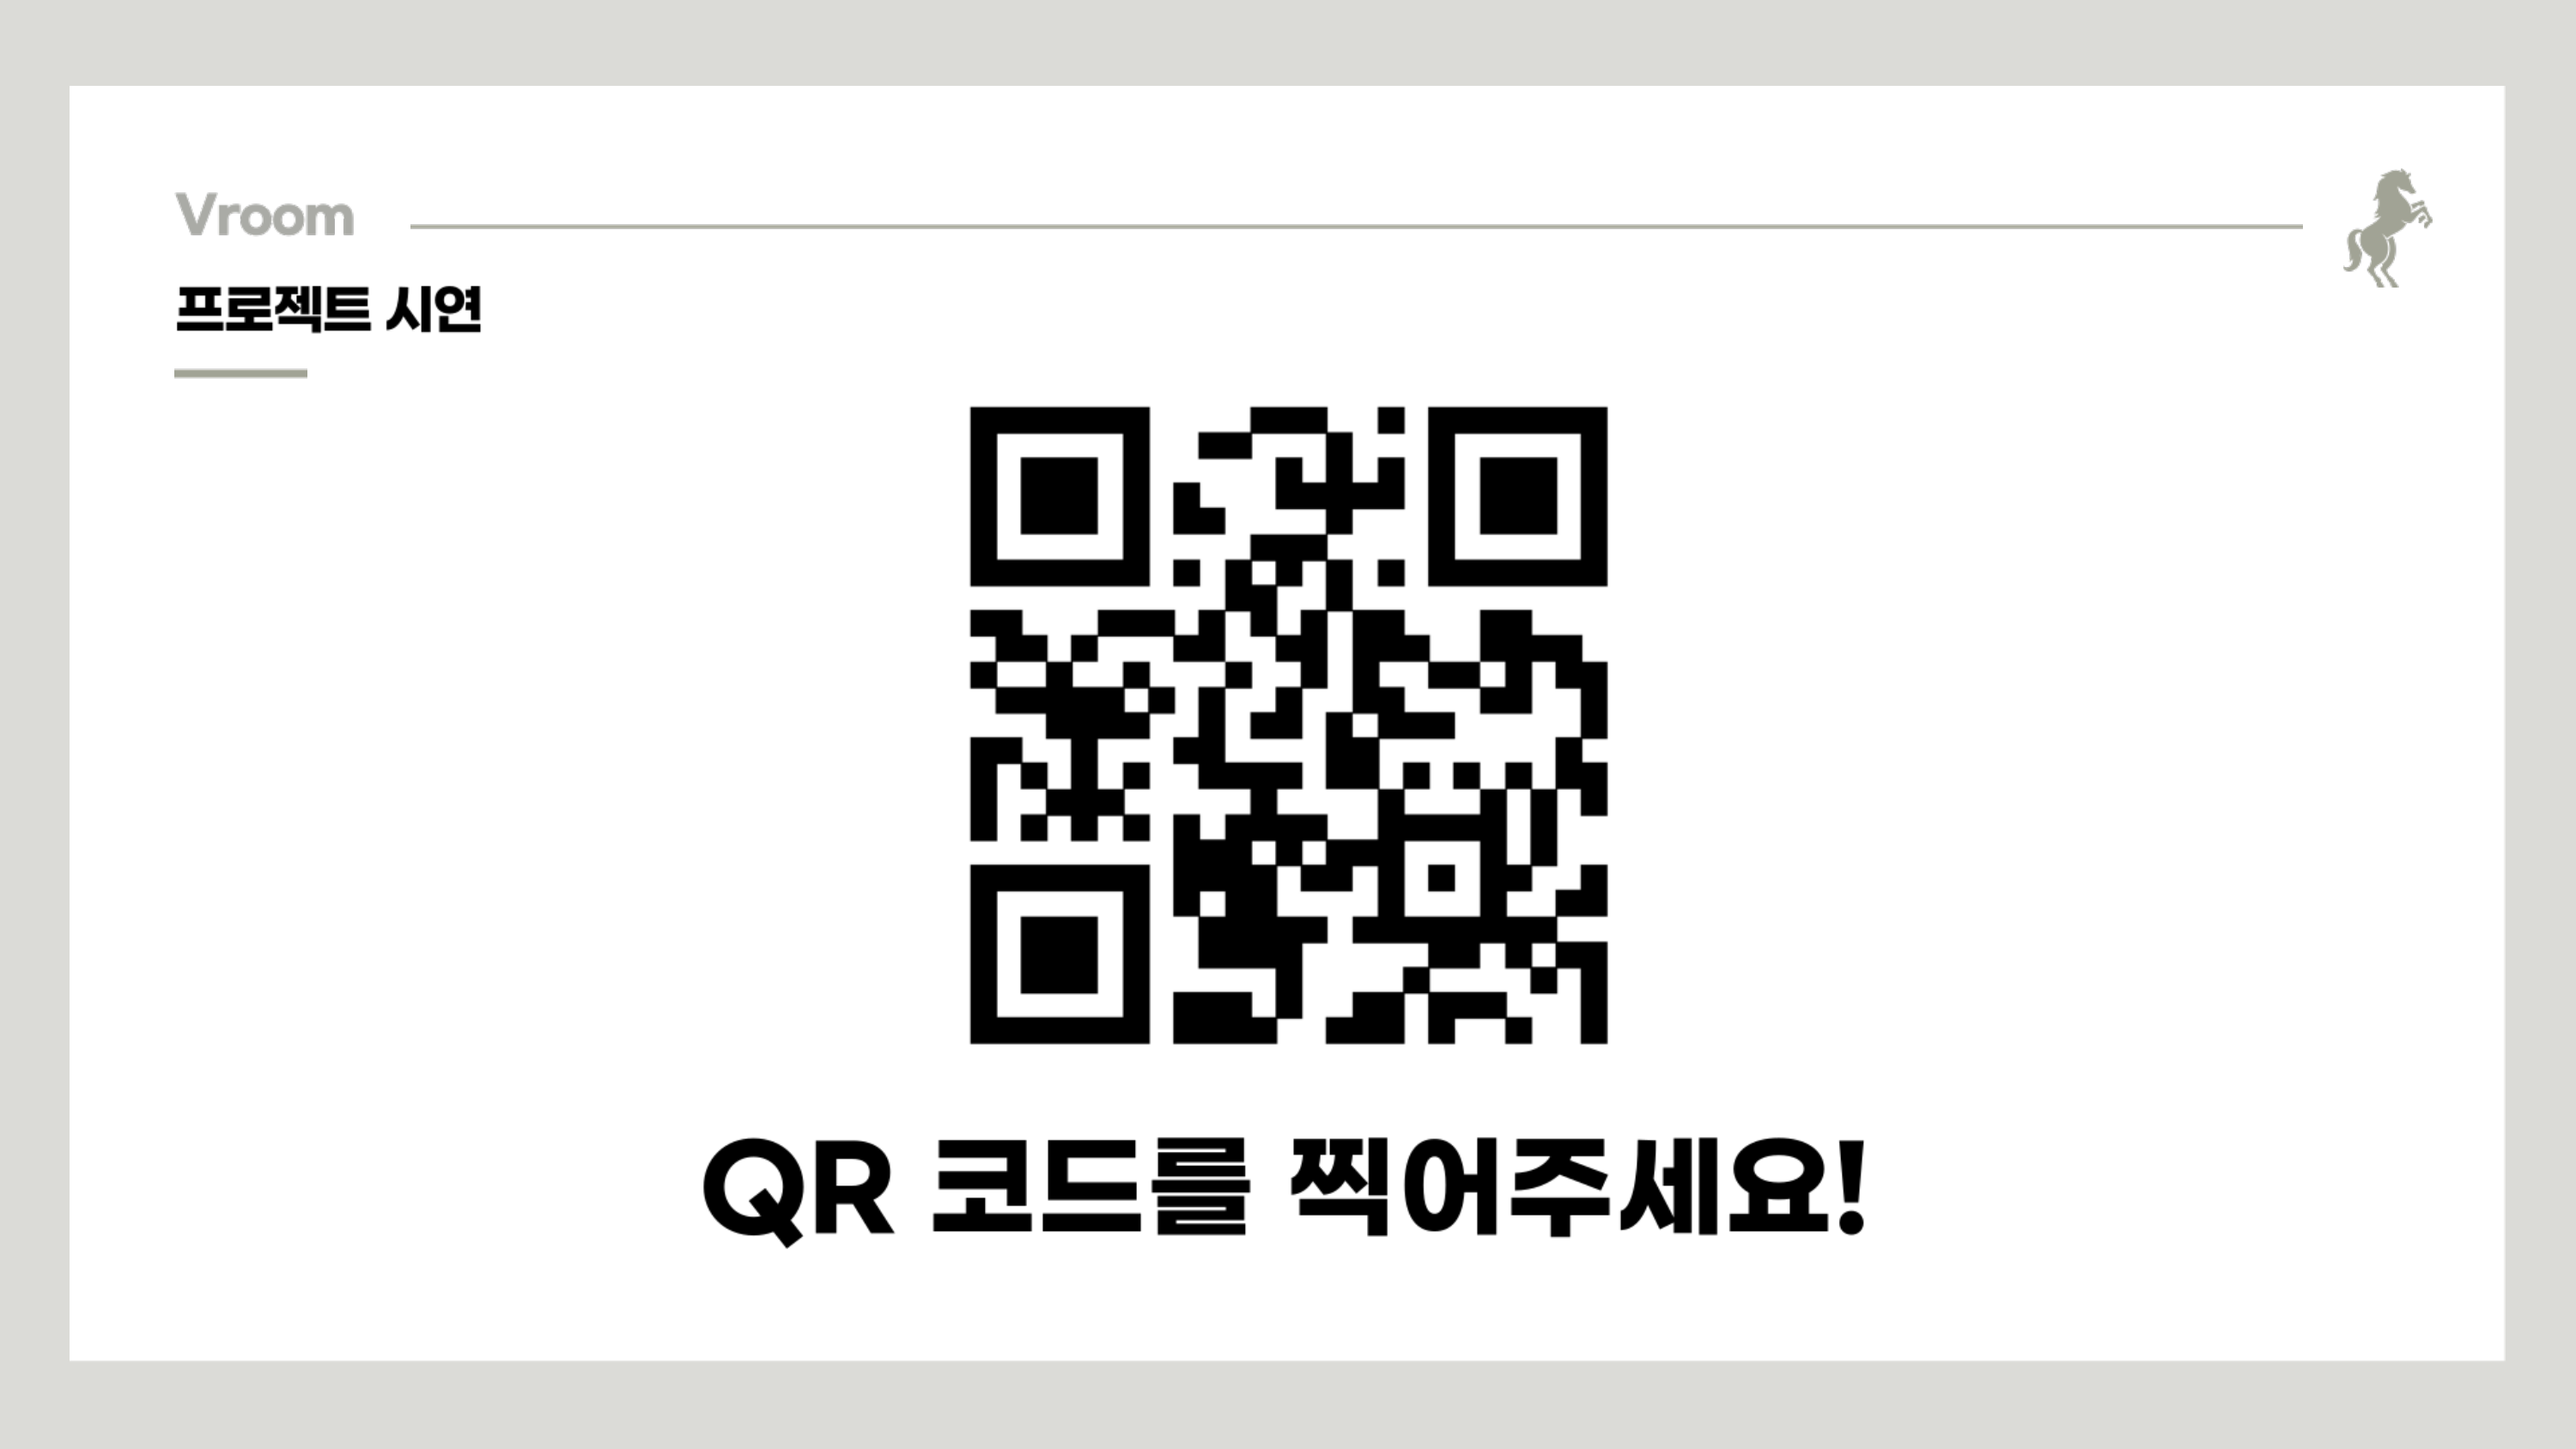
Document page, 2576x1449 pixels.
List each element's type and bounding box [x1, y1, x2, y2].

picture [167, 259, 507, 359]
picture [166, 177, 374, 258]
picture [626, 1077, 1918, 1302]
text_box [174, 358, 307, 390]
text_box [2343, 167, 2433, 288]
text_box [70, 86, 2506, 1362]
text_box [952, 389, 1624, 1059]
text_box [410, 221, 2304, 233]
